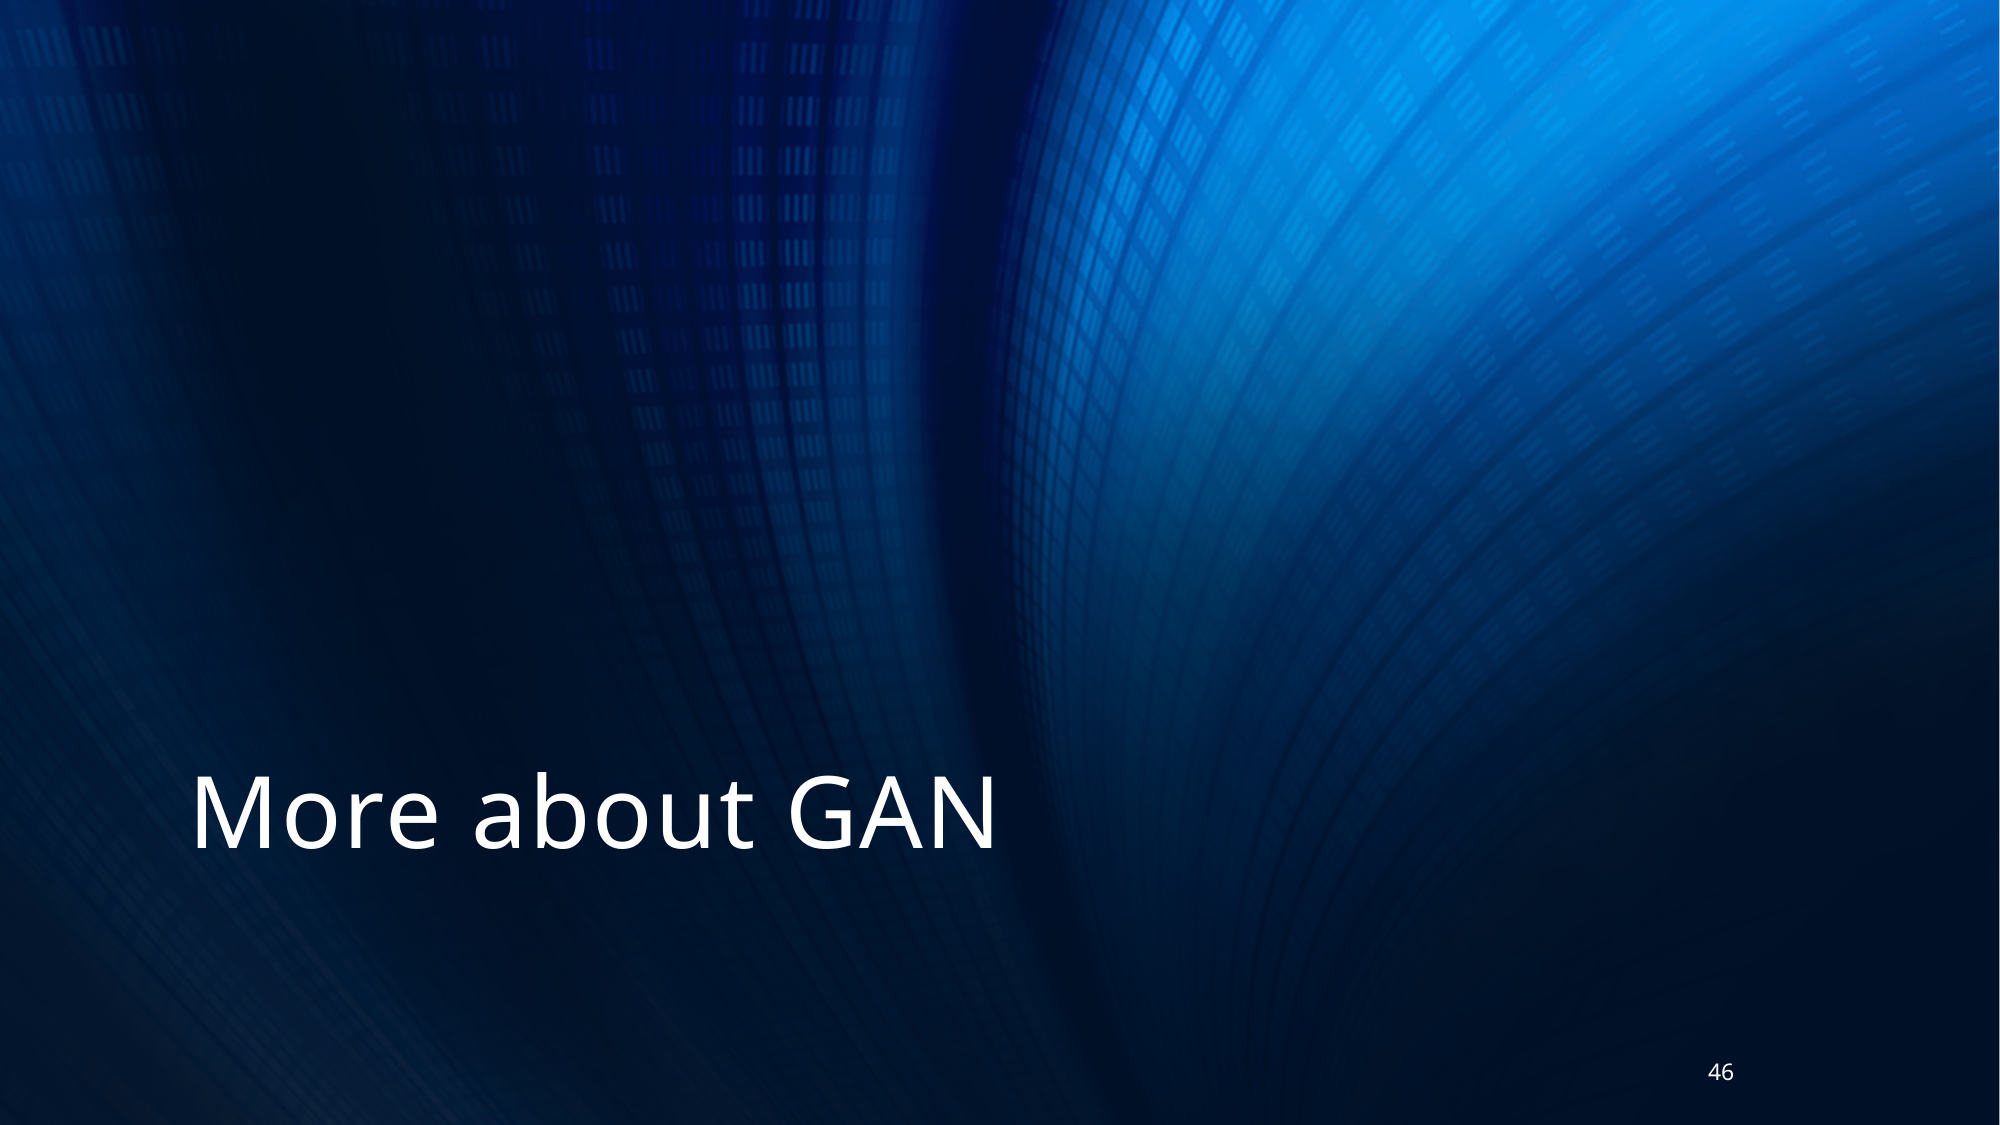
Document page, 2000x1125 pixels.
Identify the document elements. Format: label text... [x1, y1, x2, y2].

slide_number 46 [1612, 1050, 1750, 1096]
picture [0, 0, 2000, 1125]
title More about GAN [173, 412, 1600, 875]
